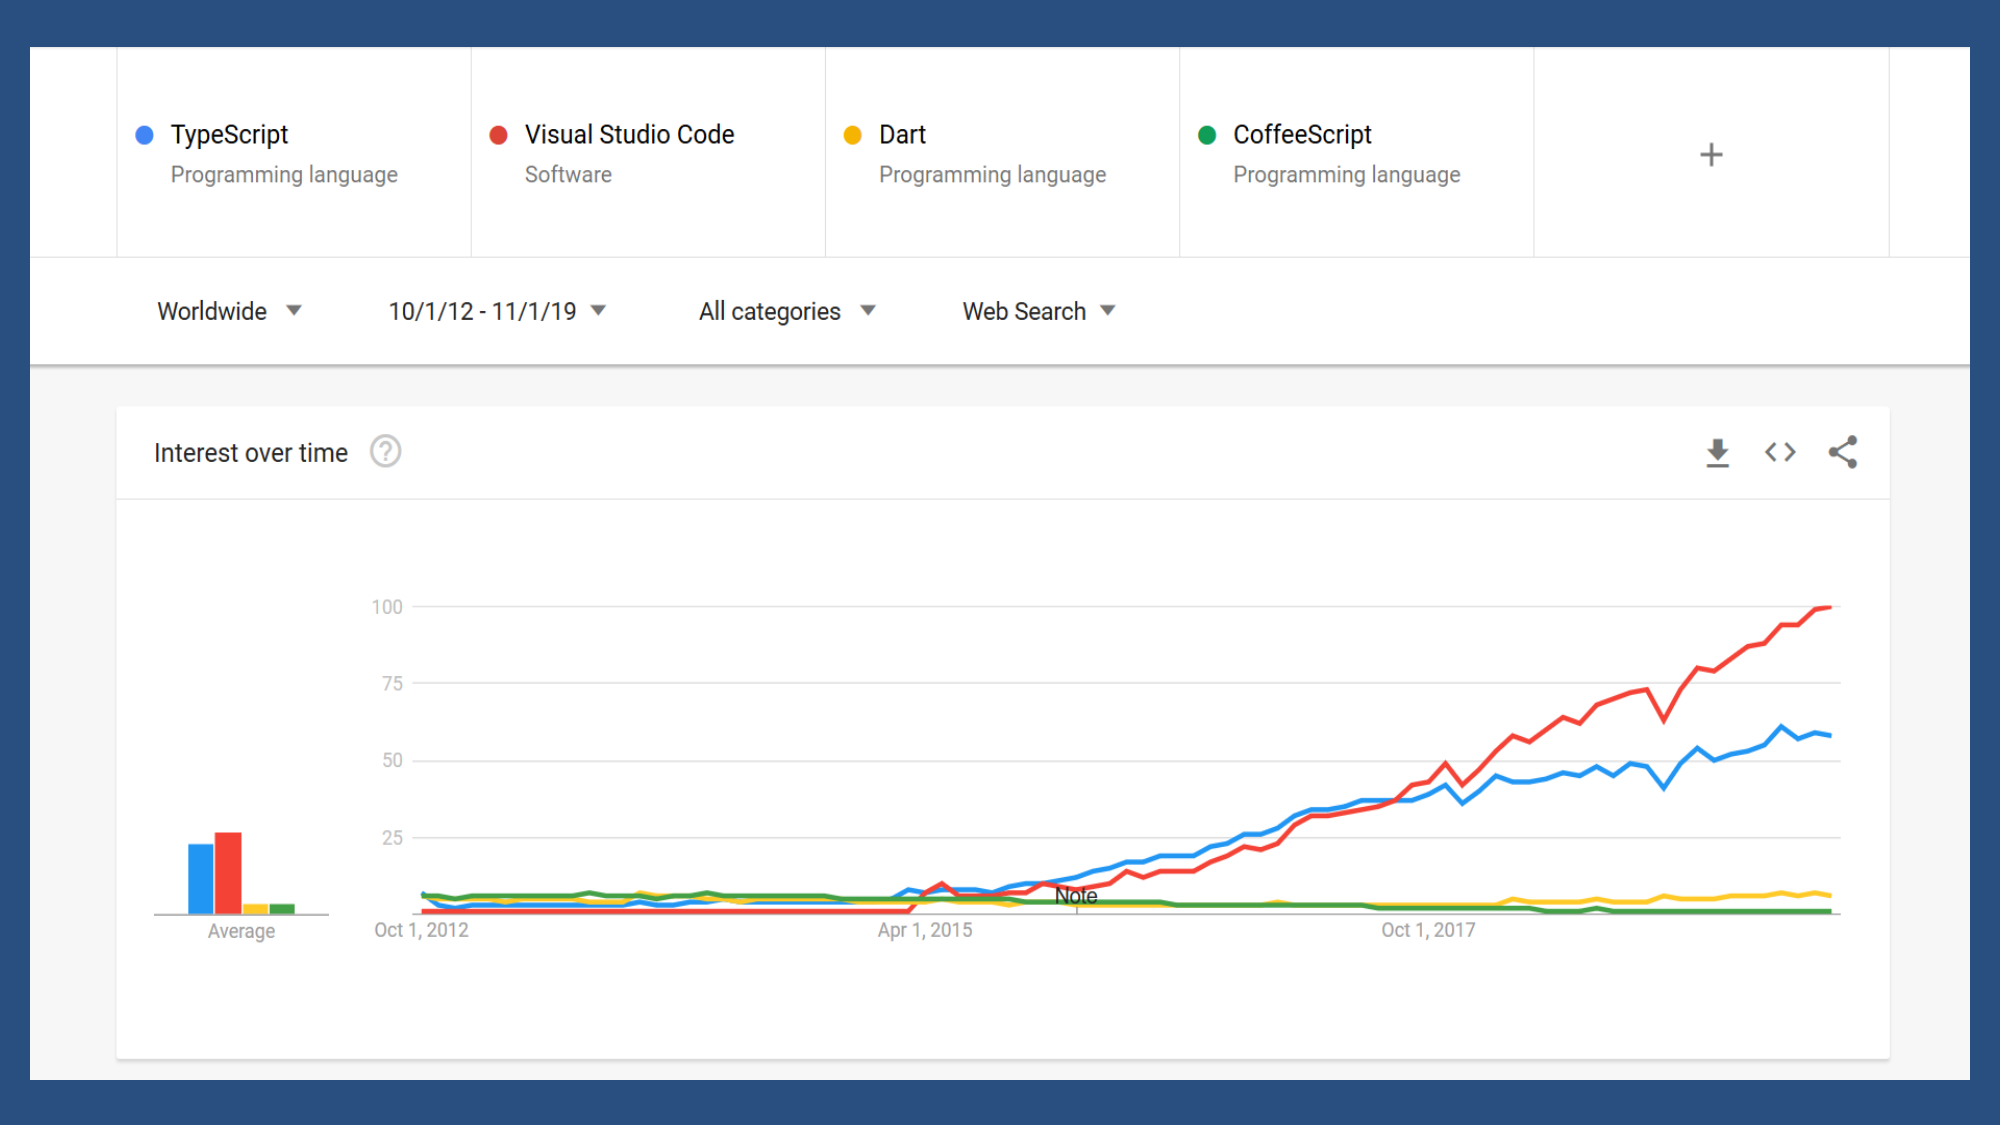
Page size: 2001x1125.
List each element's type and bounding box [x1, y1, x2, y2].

picture [30, 47, 1970, 1080]
